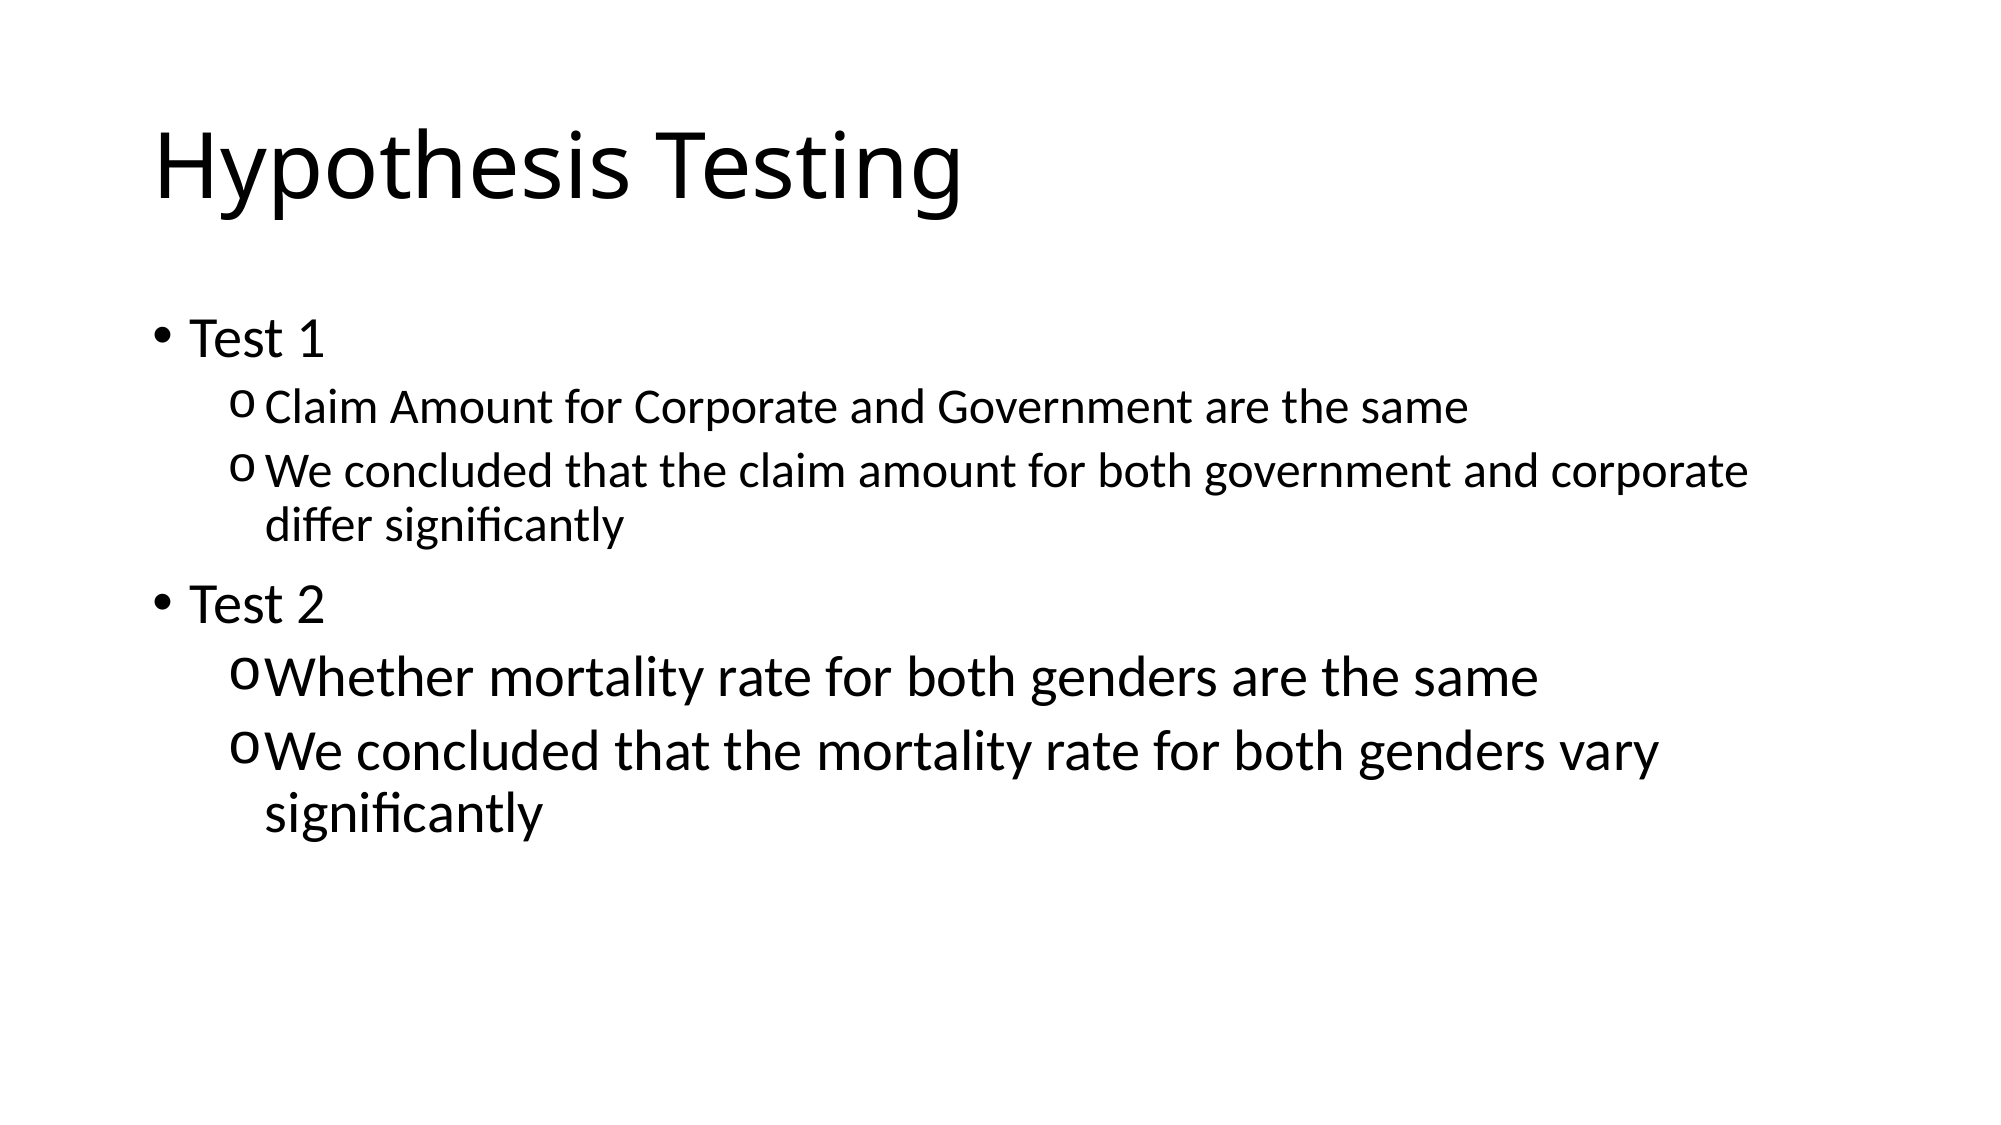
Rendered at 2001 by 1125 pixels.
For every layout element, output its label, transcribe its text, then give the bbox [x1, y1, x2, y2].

title Hypothesis Testing [137, 59, 1863, 278]
list Test 1 Claim Amount for Corporate and Government are the same We concluded that the claim amount for both government and corporate differ significantly Test 2 Whether mortality rate for both genders are the same We concluded that the mortality rate for both genders vary significantly [137, 299, 1863, 1014]
